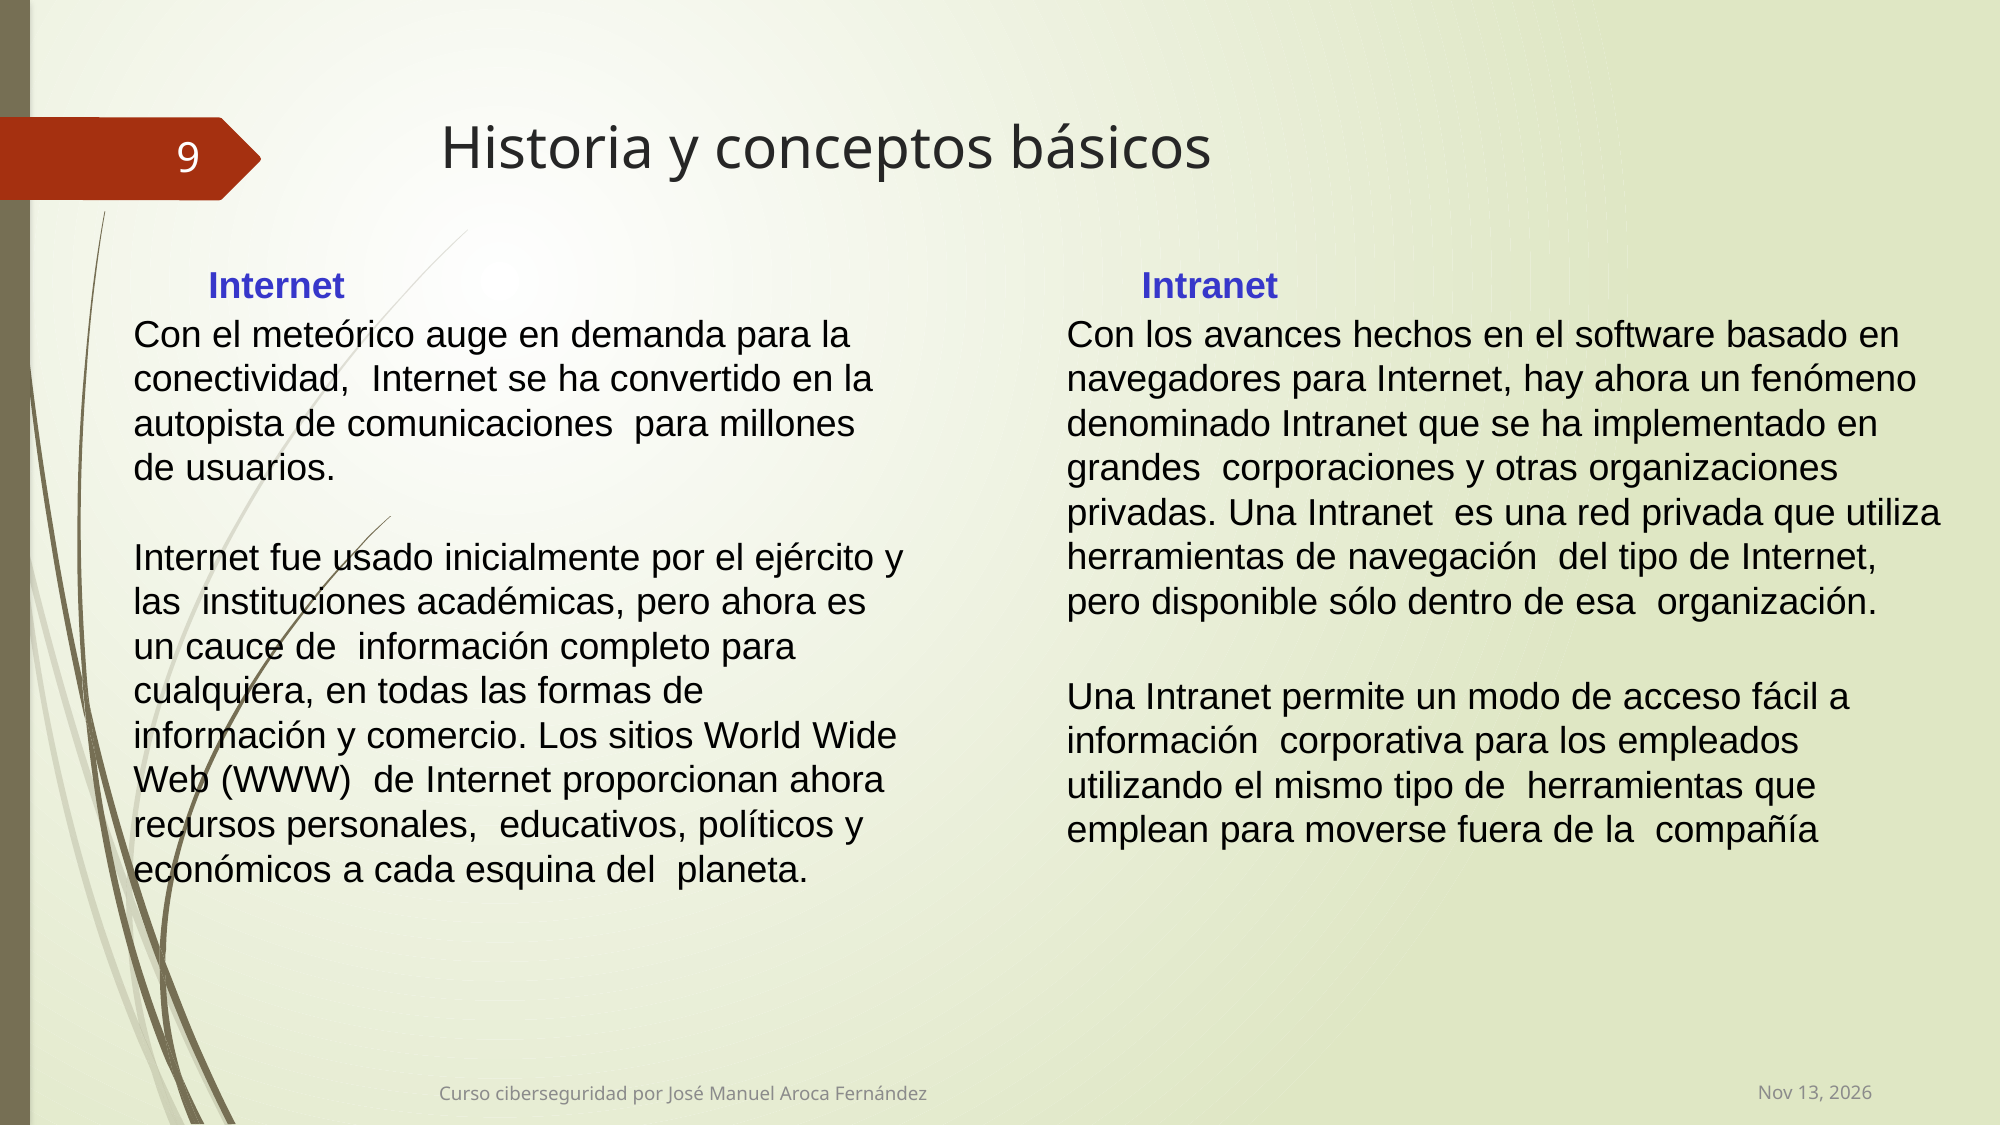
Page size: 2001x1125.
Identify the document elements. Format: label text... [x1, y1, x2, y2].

slide_number 21-Jan-22 [1699, 1063, 1888, 1125]
footer Curso ciberseguridad por José Manuel Aroca Fernández [424, 1064, 1675, 1125]
text_box Intranet Con los avances hechos en el software basado en navegadores para Internet, hay ahora un fenómeno denominado Intranet que se ha implementado en grandes corporaciones y otras organizaciones privadas. Una Intranet es una red privada que utiliza herramientas de navegación del tipo de Internet, pero disponible sólo dentro de esa organización. Una Intranet permite un modo de acceso fácil a información corporativa para los empleados utilizando el mismo tipo de herramientas que emplean para moverse fuera de la compañía [1026, 253, 2000, 859]
slide_number 9 [87, 129, 216, 190]
text_box Internet Con el meteórico auge en demanda para la conectividad, Internet se ha convertido en la autopista de comunicaciones para millones de usuarios. Internet fue usado inicialmente por el ejército y las instituciones académicas, pero ahora es un cauce de información completo para cualquiera, en todas las formas de información y comercio. Los sitios World Wide Web (WWW) de Internet proporcionan ahora recursos personales, educativos, políticos y económicos a cada esquina del planeta. [87, 253, 964, 899]
title Historia y conceptos básicos [425, 102, 1888, 172]
